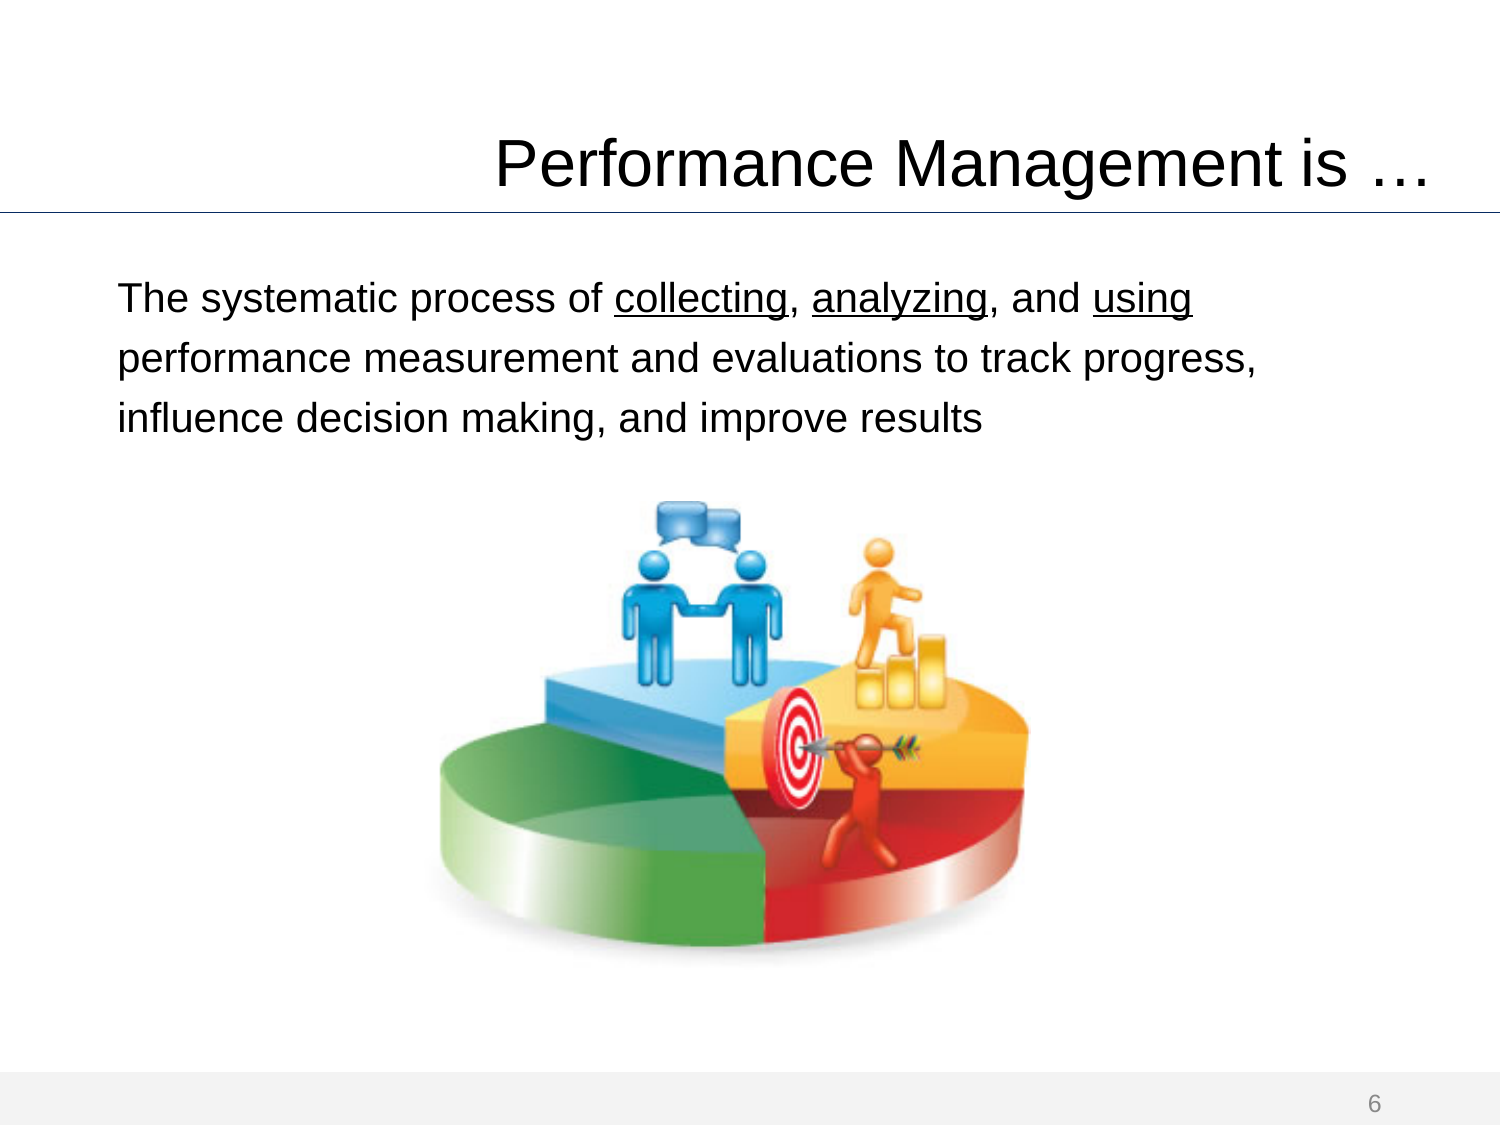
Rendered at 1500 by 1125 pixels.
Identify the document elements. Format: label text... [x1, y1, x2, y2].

text_box 6 [1059, 1065, 1397, 1125]
picture [424, 500, 1031, 971]
title Performance Management is … [75, 112, 1450, 213]
list The systematic process of collecting, analyzing, and using performance measurement and evaluations to track progress, influence decision making, and improve results [102, 245, 1353, 999]
